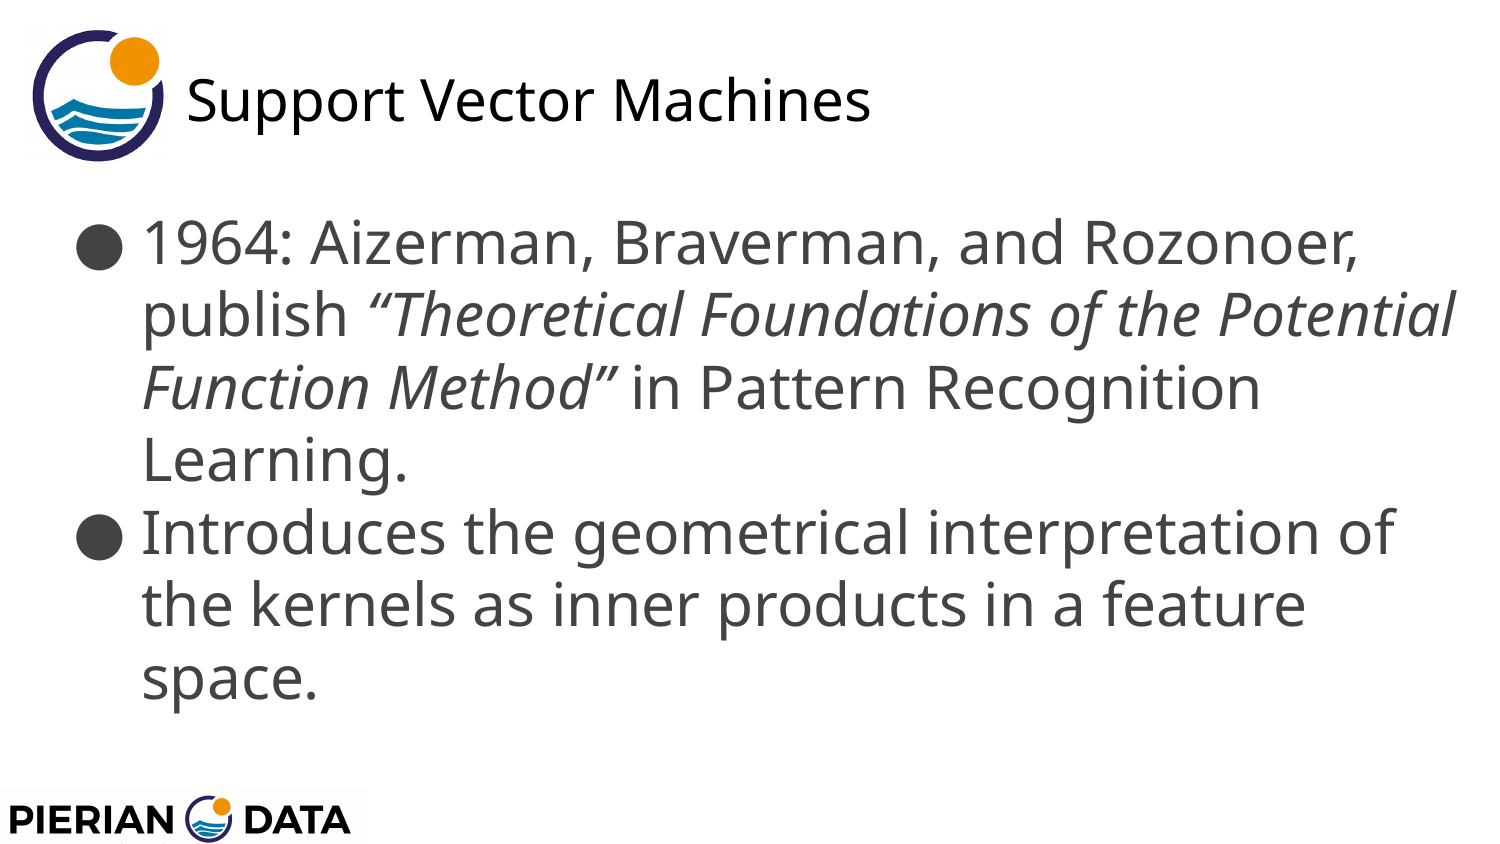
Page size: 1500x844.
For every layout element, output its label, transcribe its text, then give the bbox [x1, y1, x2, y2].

list 1964: Aizerman, Braverman, and Rozonoer, publish “Theoretical Foundations of the Potential Function Method” in Pattern Recognition Learning. Introduces the geometrical interpretation of the kernels as inner products in a feature space. [51, 189, 1476, 750]
picture [0, 787, 368, 844]
picture [24, 24, 172, 167]
title Support Vector Machines [176, 48, 1449, 143]
